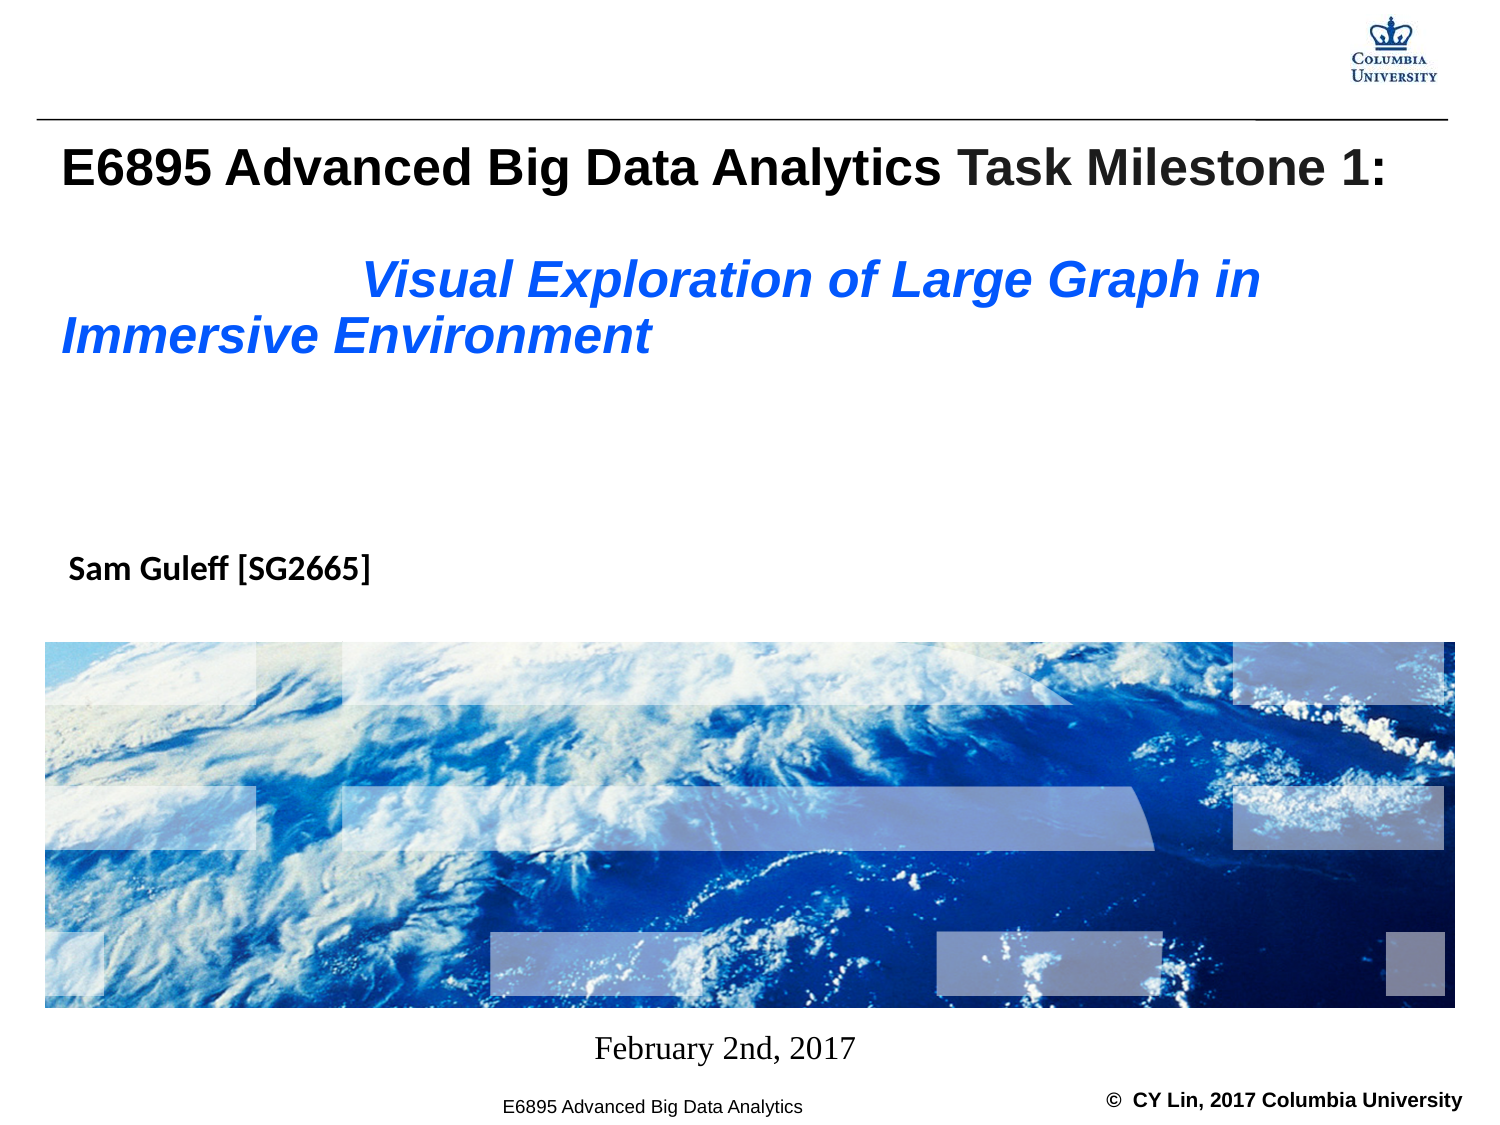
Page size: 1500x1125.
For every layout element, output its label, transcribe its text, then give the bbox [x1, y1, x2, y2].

text_box February 2nd, 2017 [586, 1019, 865, 1074]
text_box E6895 Advanced Big Data Analytics Task Milestone 1: Visual Exploration of Large Graph in Immersive Environment [53, 132, 1486, 373]
text_box Sam Guleff [SG2665] [61, 542, 1479, 596]
picture [1350, 14, 1438, 85]
picture [45, 640, 1455, 1009]
